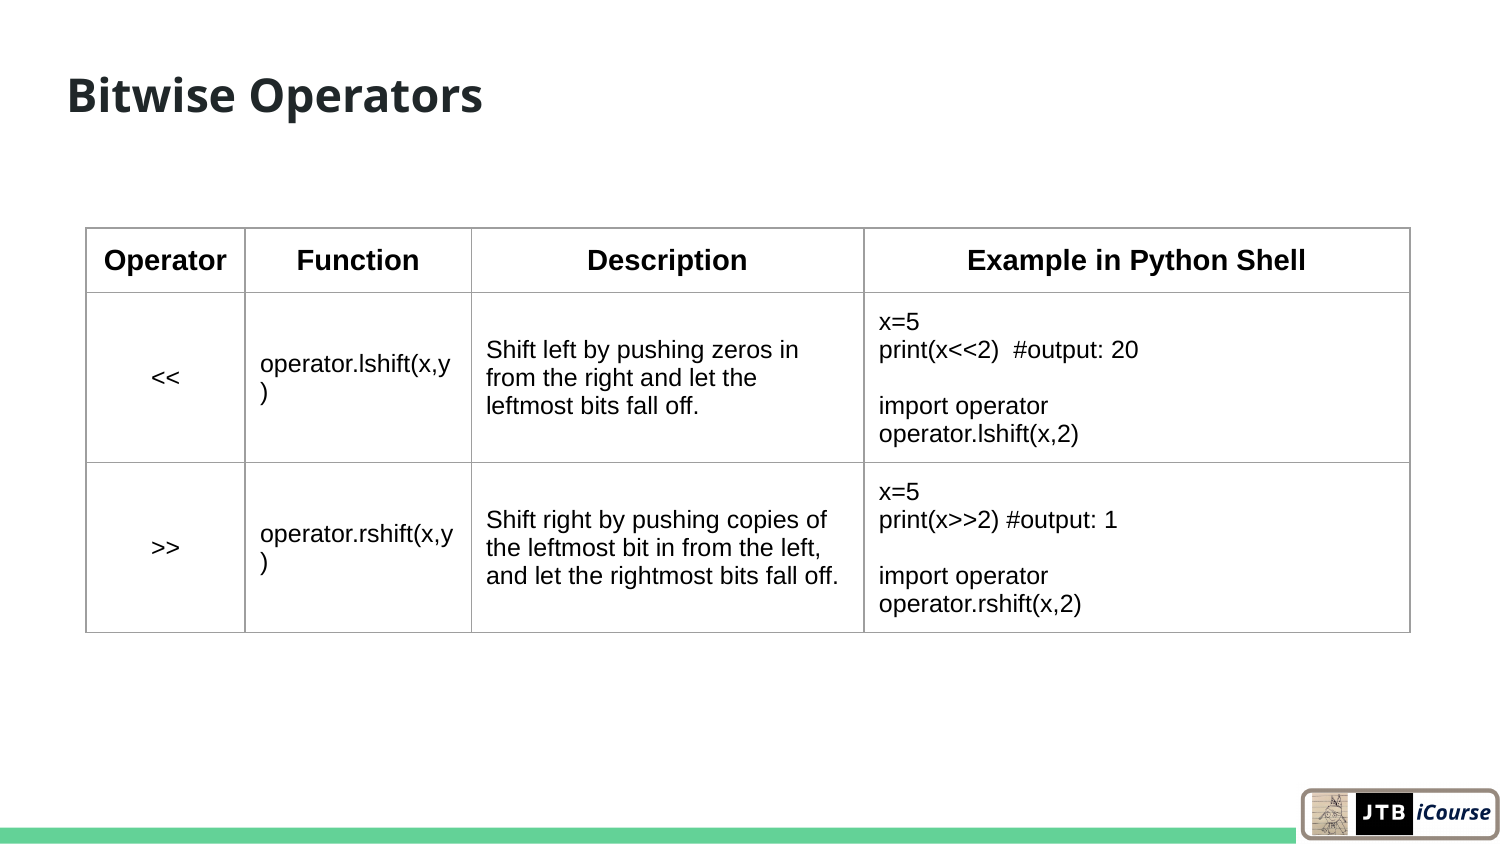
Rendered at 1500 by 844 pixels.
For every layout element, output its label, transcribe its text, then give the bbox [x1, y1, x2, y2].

table_cell x=5 print(x>>2) #output: 1 import operator operator.rshift(x,2) [865, 463, 1409, 632]
picture [1296, 782, 1500, 844]
table_header Operator [87, 229, 244, 292]
table_cell operator.rshift(x,y) [246, 463, 471, 632]
table_cell >> [87, 463, 244, 632]
table_header Example in Python Shell [865, 229, 1409, 292]
table_cell operator.lshift(x,y) [246, 293, 471, 462]
table_cell Shift right by pushing copies of the leftmost bit in from the left, and let the rightmost bits fall off. [472, 463, 863, 632]
table_header Function [246, 229, 471, 292]
title Bitwise Operators [51, 48, 1449, 142]
table_cell << [87, 293, 244, 462]
table_cell Shift left by pushing zeros in from the right and let the leftmost bits fall off. [472, 293, 863, 462]
table_cell x=5 print(x<<2) #output: 20 import operator operator.lshift(x,2) [865, 293, 1409, 462]
table_header Description [472, 229, 863, 292]
